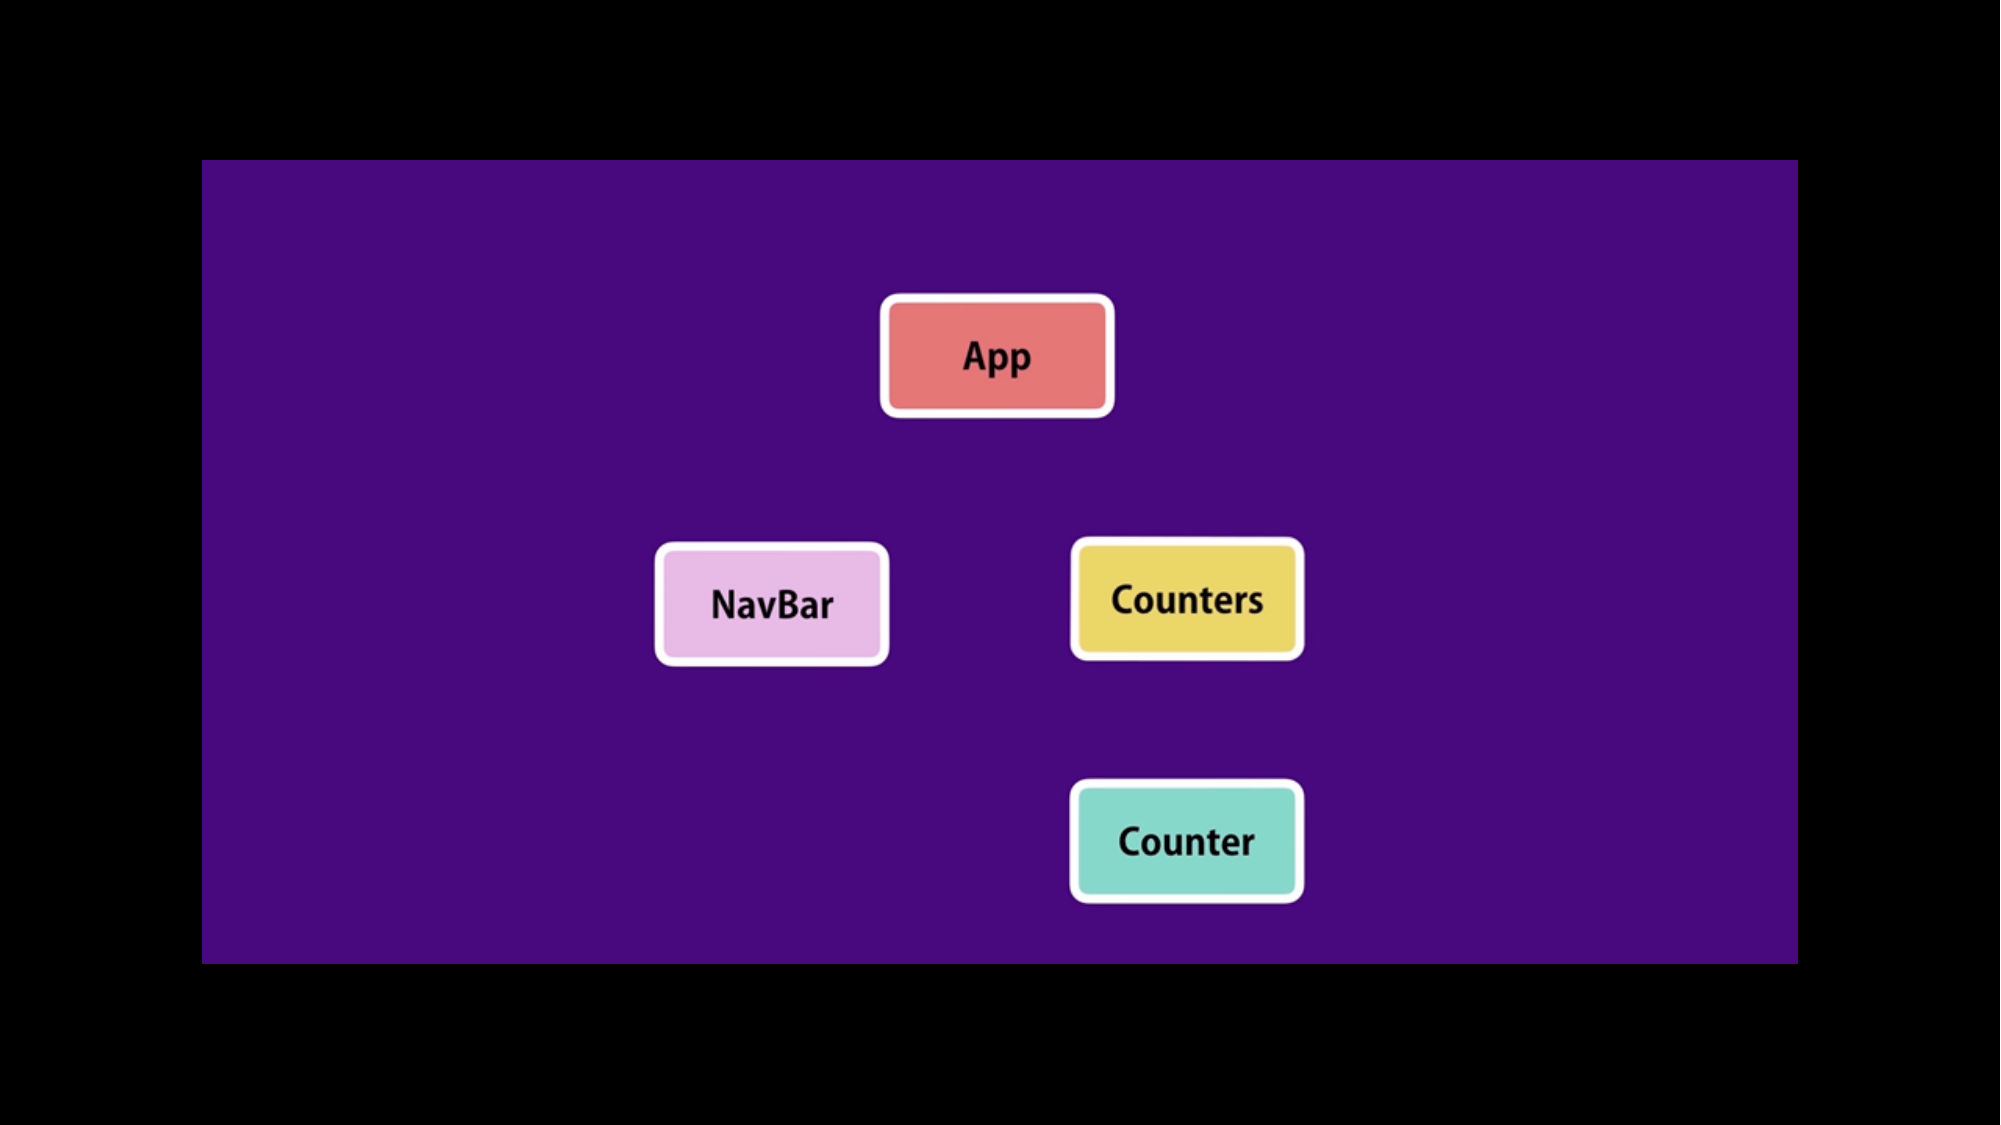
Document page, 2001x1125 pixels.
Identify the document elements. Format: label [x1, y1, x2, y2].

picture [202, 160, 1798, 964]
